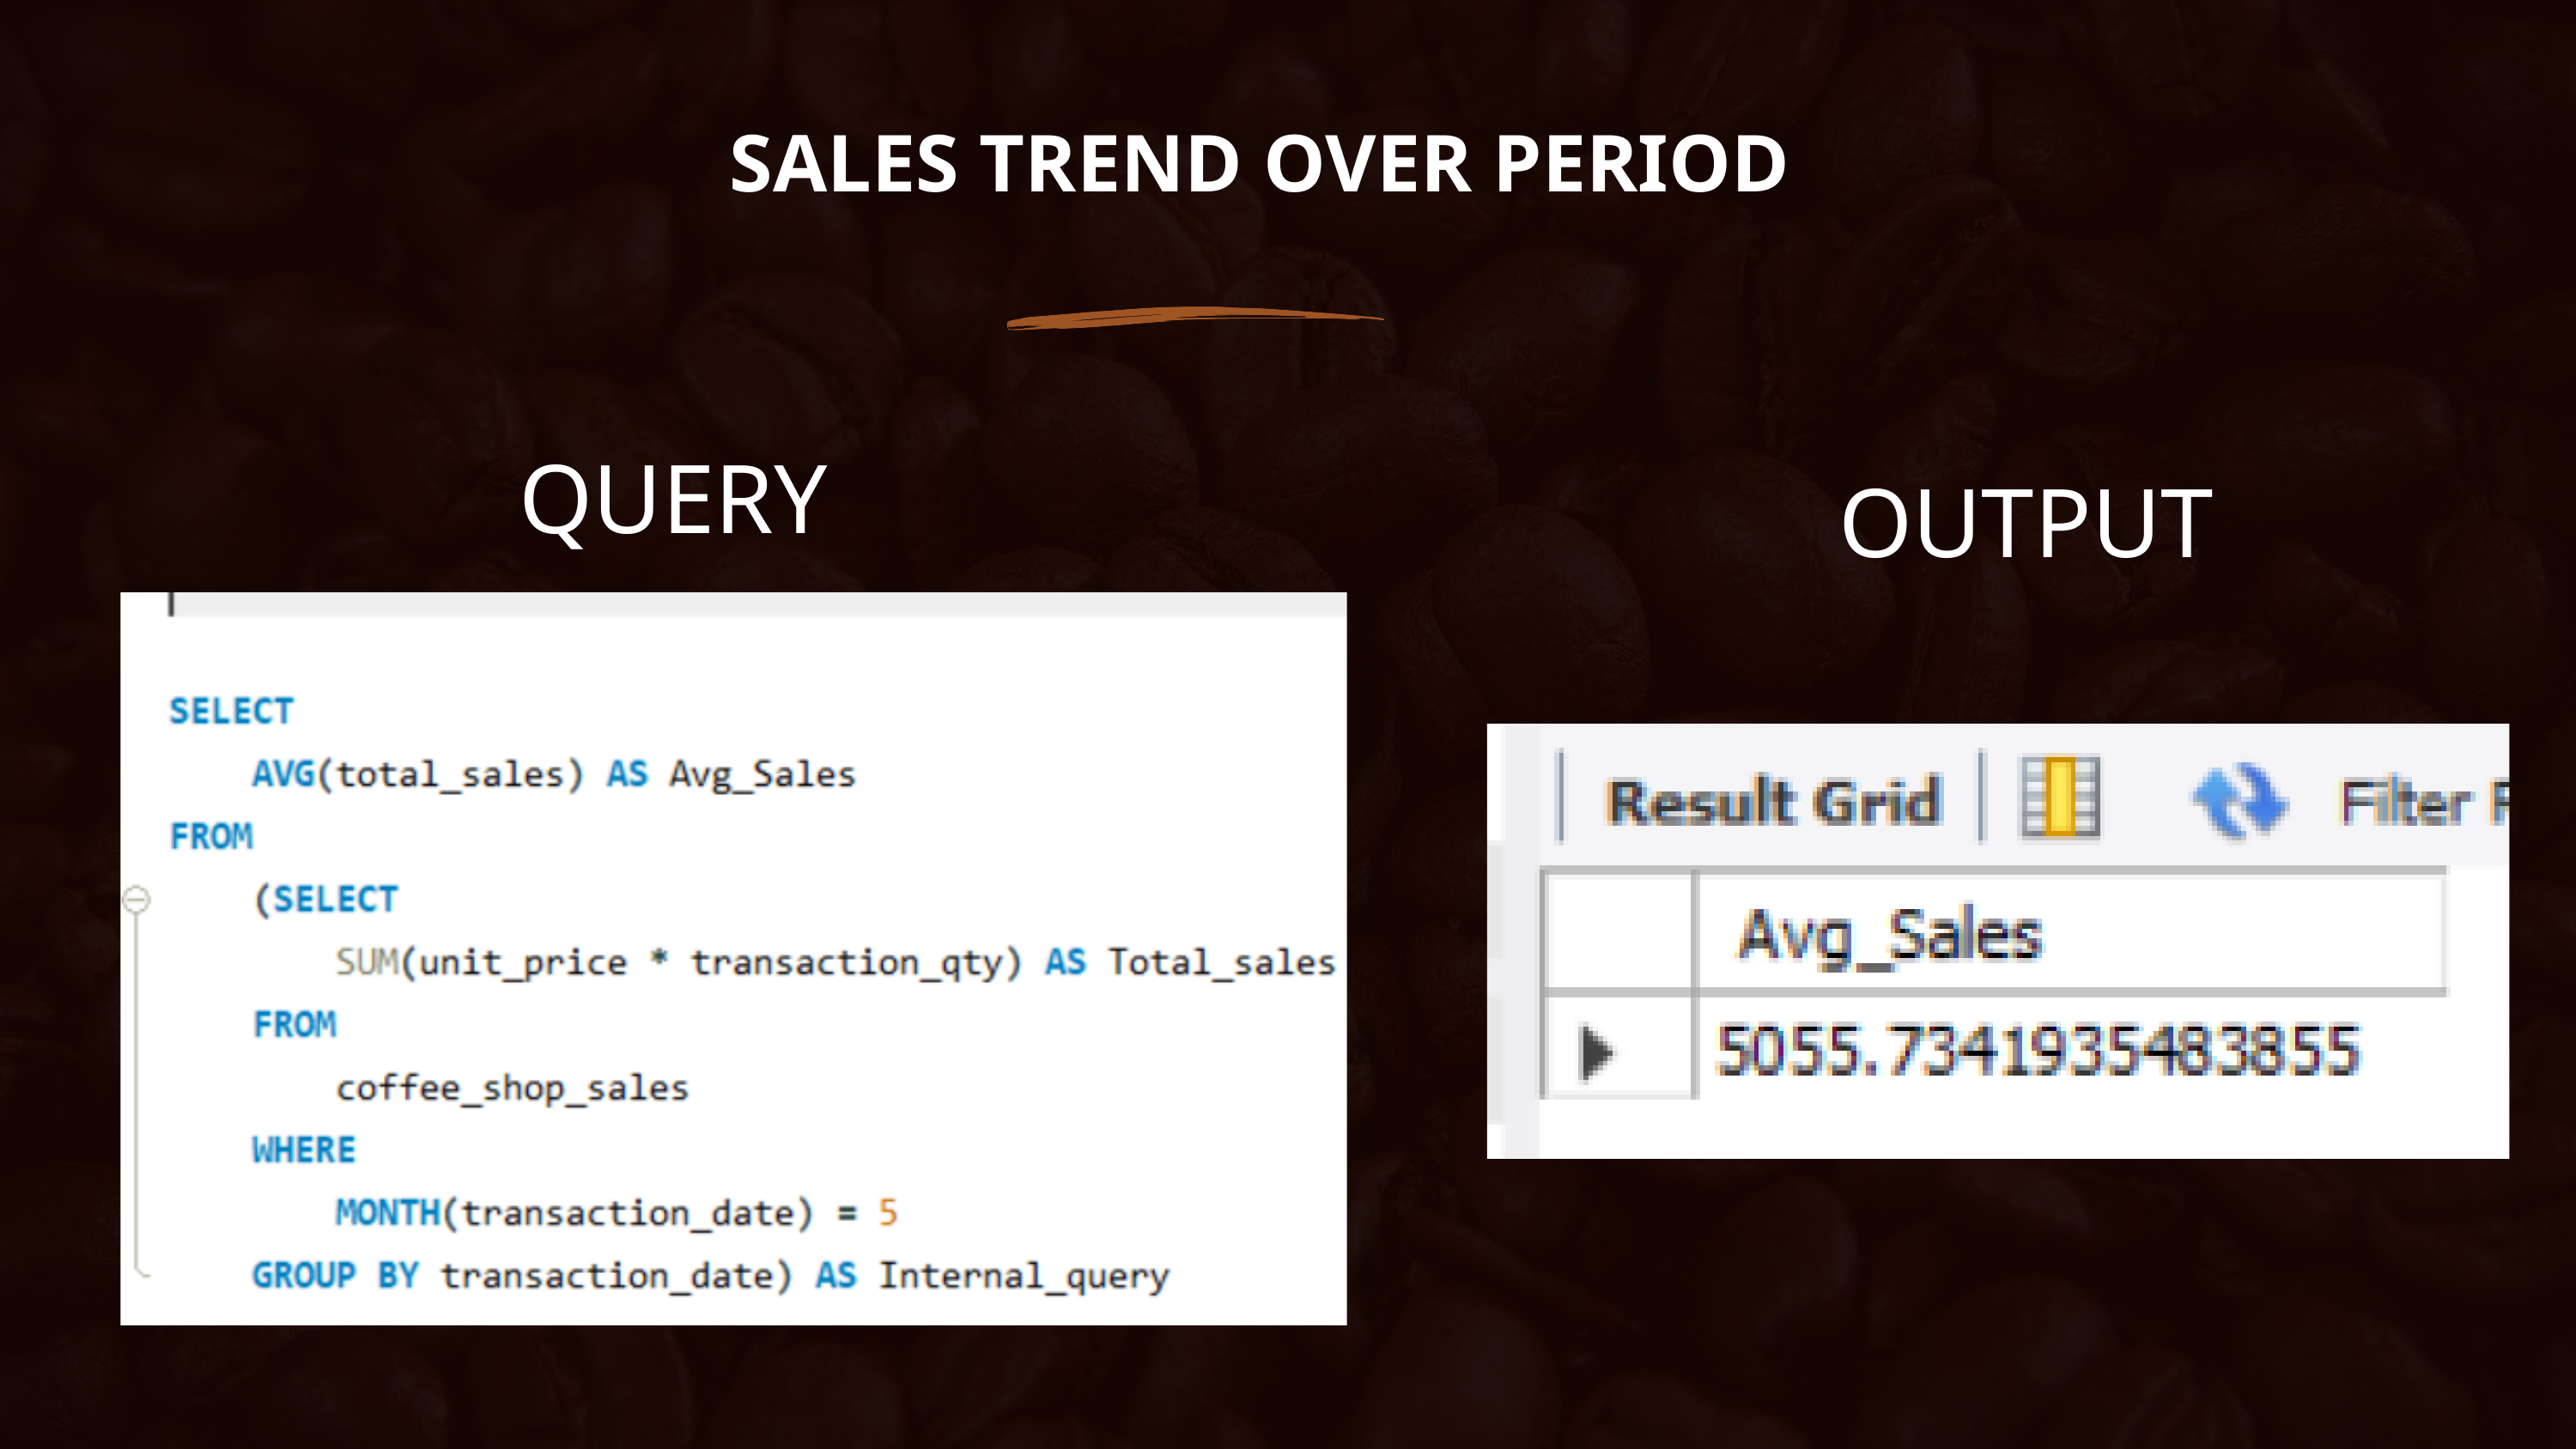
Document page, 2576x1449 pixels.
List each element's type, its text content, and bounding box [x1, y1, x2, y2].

text_box SALES TREND OVER PERIOD [305, 97, 2216, 208]
text_box QUERY [404, 419, 942, 553]
text_box [1486, 724, 2510, 1159]
text_box [1006, 306, 1385, 330]
text_box [0, 0, 2576, 1449]
text_box OUTPUT [1757, 444, 2295, 577]
text_box [120, 592, 1347, 1325]
